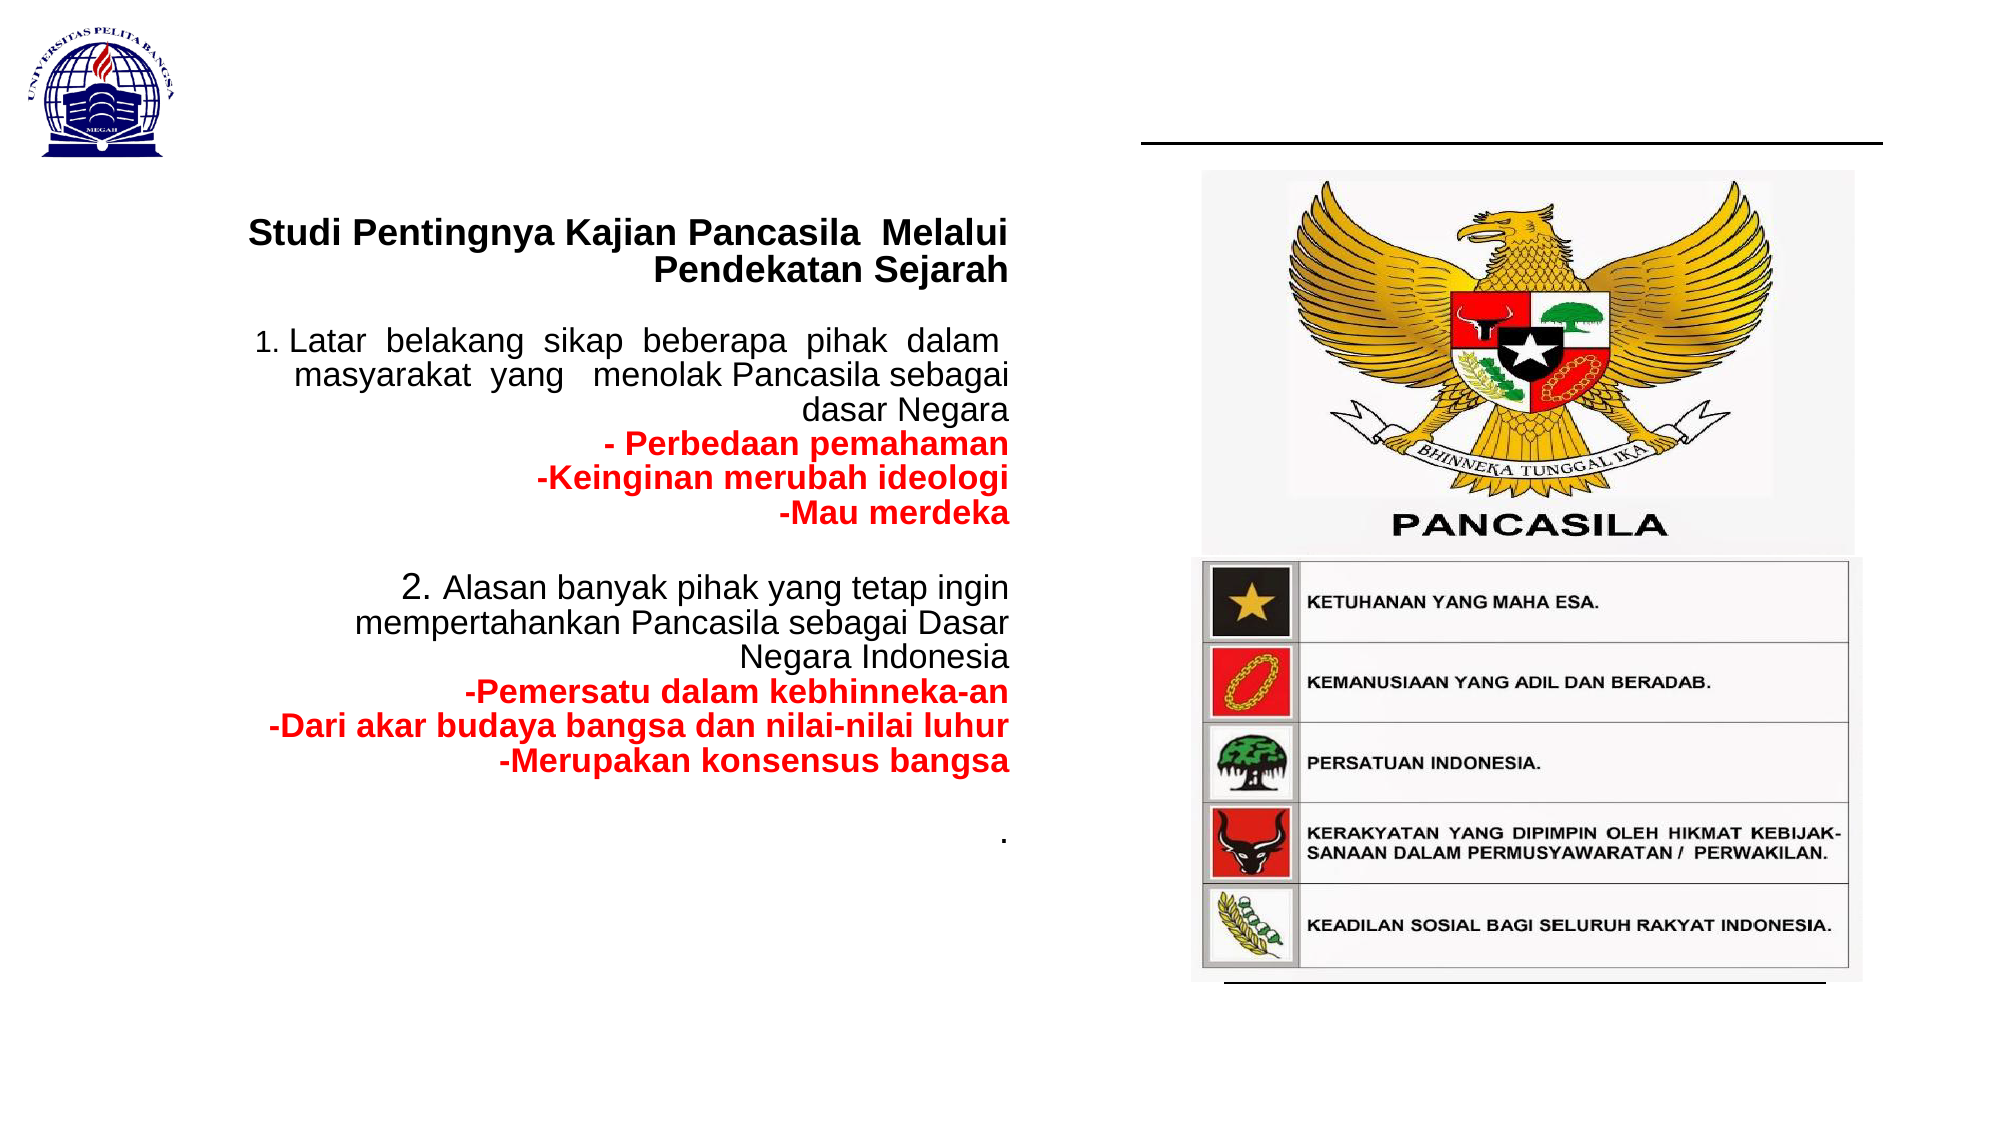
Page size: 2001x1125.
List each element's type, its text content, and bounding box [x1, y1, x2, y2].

title Studi Pentingnya Kajian Pancasila Melalui Pendekatan Sejarah 1. Latar belakang sikap beberapa pihak dalam masyarakat yang menolak Pancasila sebagai dasar Negara - Perbedaan pemahaman -Keinginan merubah ideologi -Mau merdeka 2. Alasan banyak pihak yang tetap ingin mempertahankan Pancasila sebagai Dasar Negara Indonesia -Pemersatu dalam kebhinneka-an -Dari akar budaya bangsa dan nilai-nilai luhur -Merupakan konsensus bangsa . [227, 207, 1025, 1037]
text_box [1141, 143, 1883, 982]
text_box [17, 18, 185, 185]
